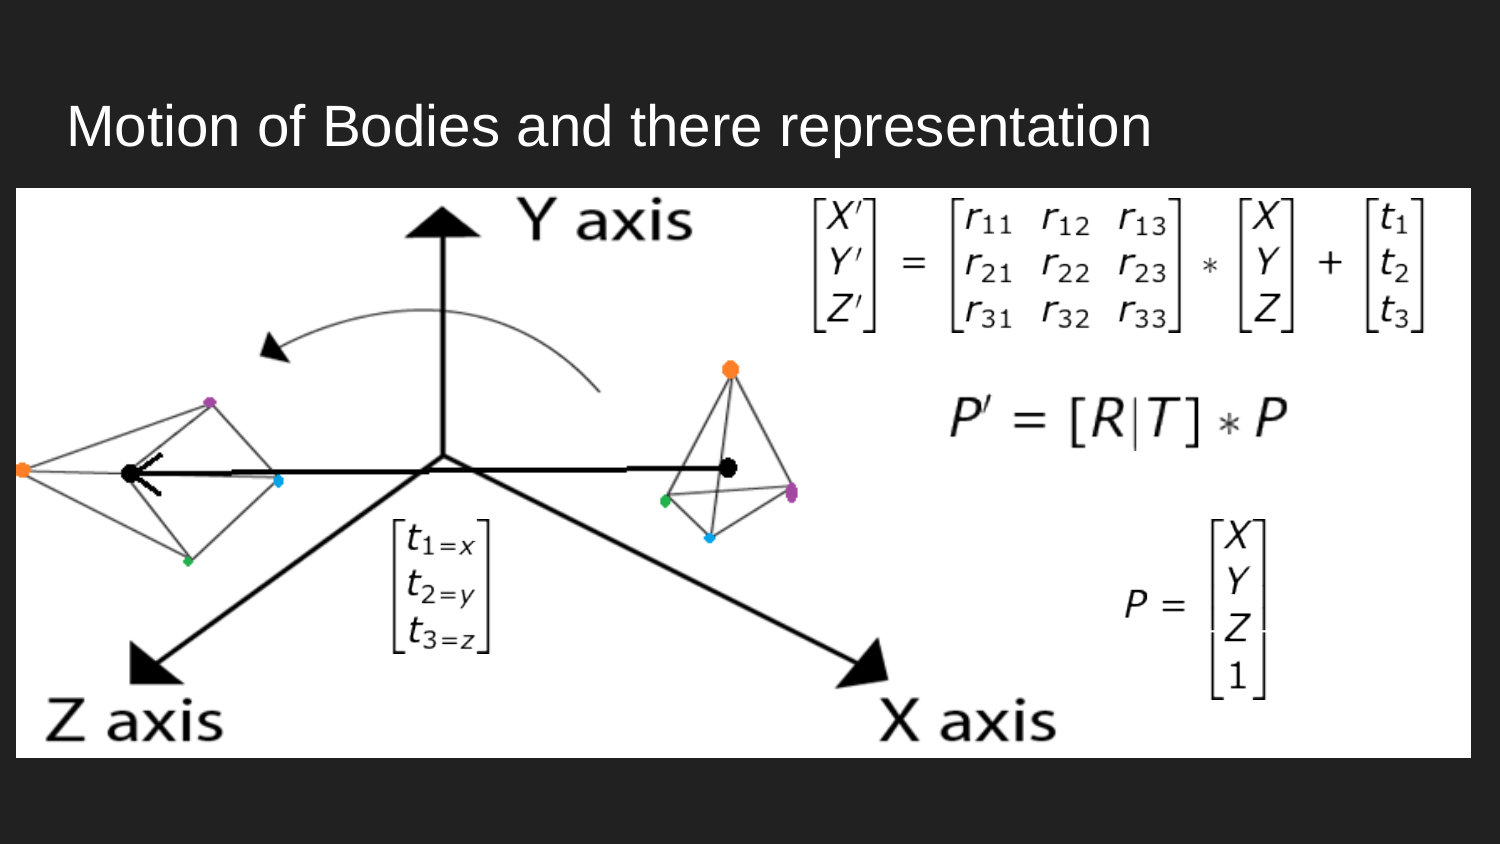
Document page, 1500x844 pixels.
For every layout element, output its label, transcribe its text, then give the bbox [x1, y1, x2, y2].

picture [16, 188, 1471, 759]
title Motion of Bodies and there representation [51, 72, 1449, 167]
